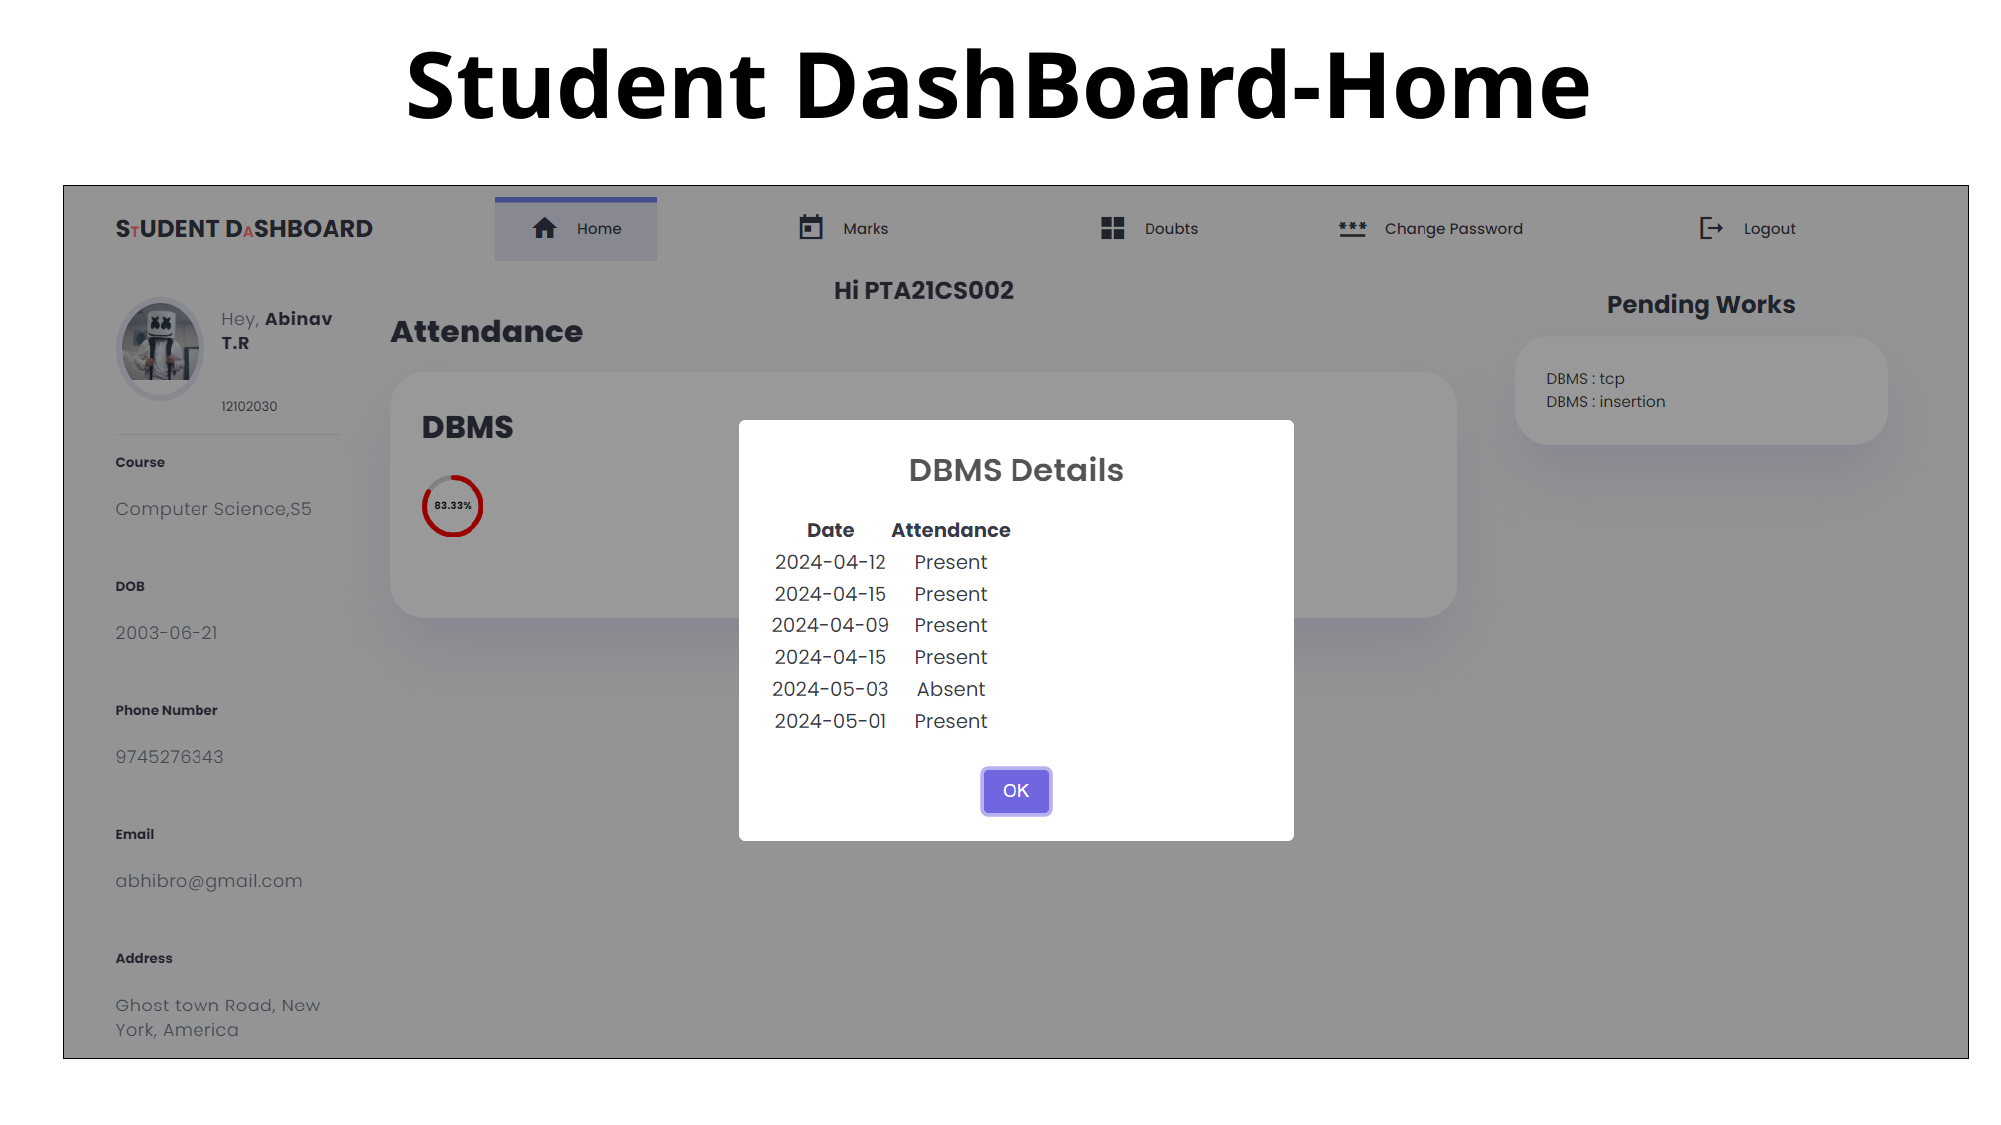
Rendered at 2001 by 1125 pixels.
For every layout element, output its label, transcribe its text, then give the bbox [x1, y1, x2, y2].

title Student DashBoard-Home [137, 11, 1863, 167]
picture [63, 184, 1969, 1059]
